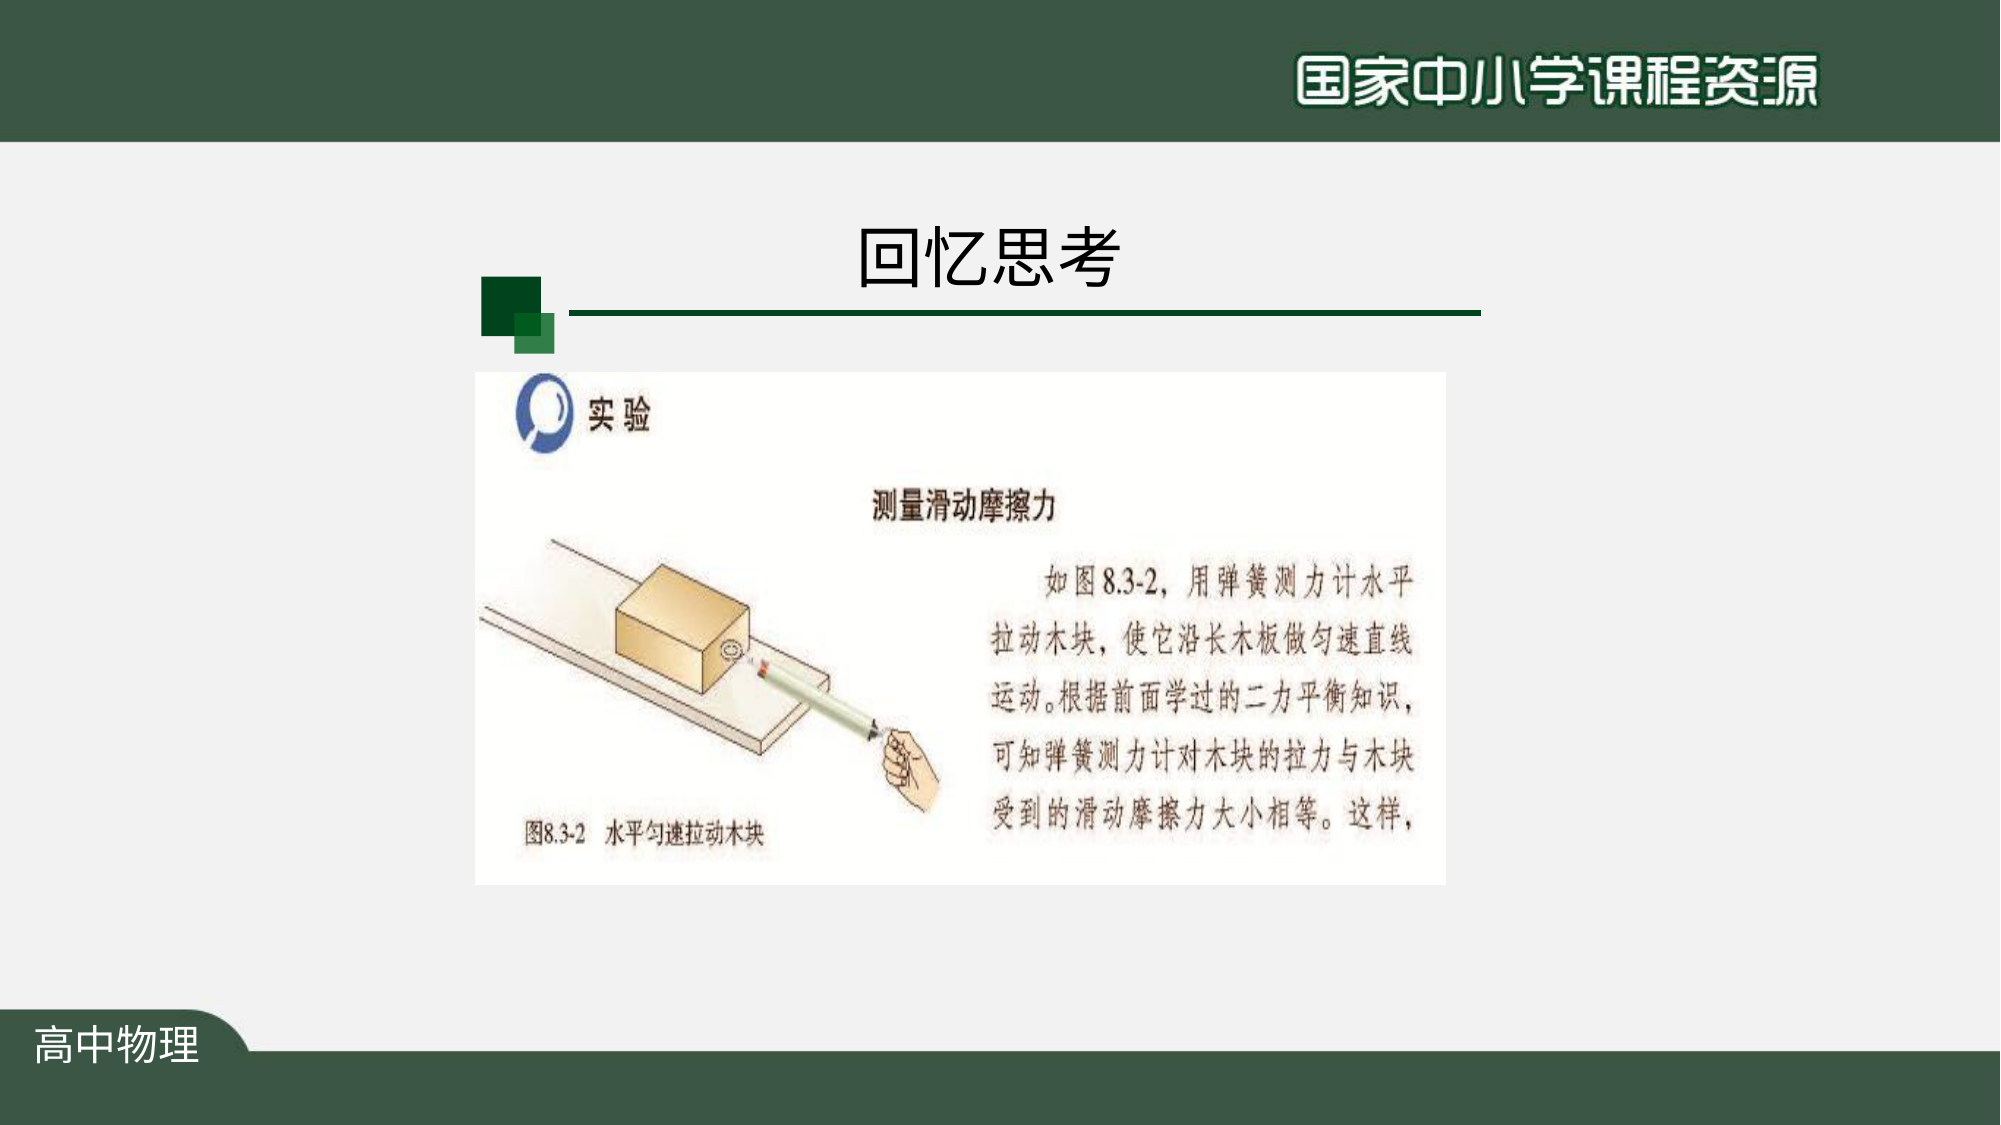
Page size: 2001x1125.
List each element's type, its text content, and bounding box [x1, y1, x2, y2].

text_box [514, 313, 555, 354]
text_box [481, 276, 541, 337]
text_box [475, 372, 1446, 885]
title 回忆思考 [854, 213, 1126, 404]
picture [0, 0, 2000, 1125]
footer 高中物理 [31, 1013, 202, 1125]
